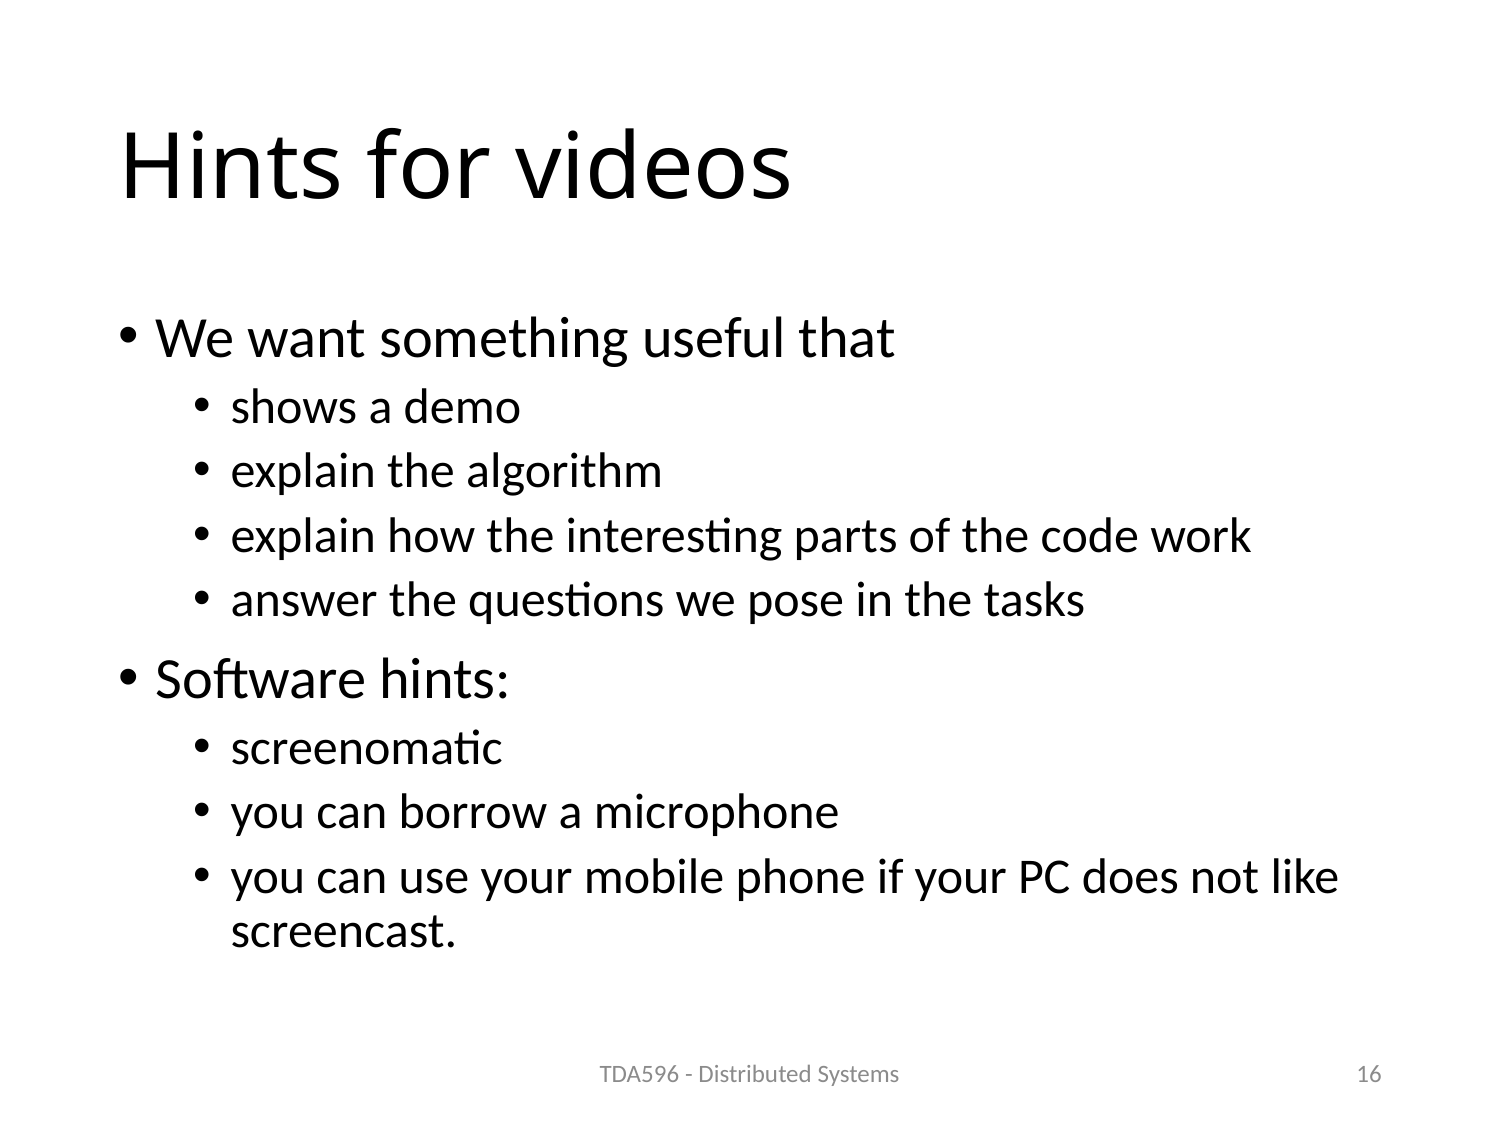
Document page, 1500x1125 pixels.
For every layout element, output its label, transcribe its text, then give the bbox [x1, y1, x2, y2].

footer TDA596 - Distributed Systems [496, 1042, 1004, 1103]
slide_number 16 [1059, 1042, 1397, 1103]
list We want something useful that shows a demo explain the algorithm explain how the interesting parts of the code work answer the questions we pose in the tasks Software hints: screenomatic you can borrow a microphone you can use your mobile phone if your PC does not like screencast. [103, 299, 1397, 1014]
title Hints for videos [103, 59, 1397, 278]
